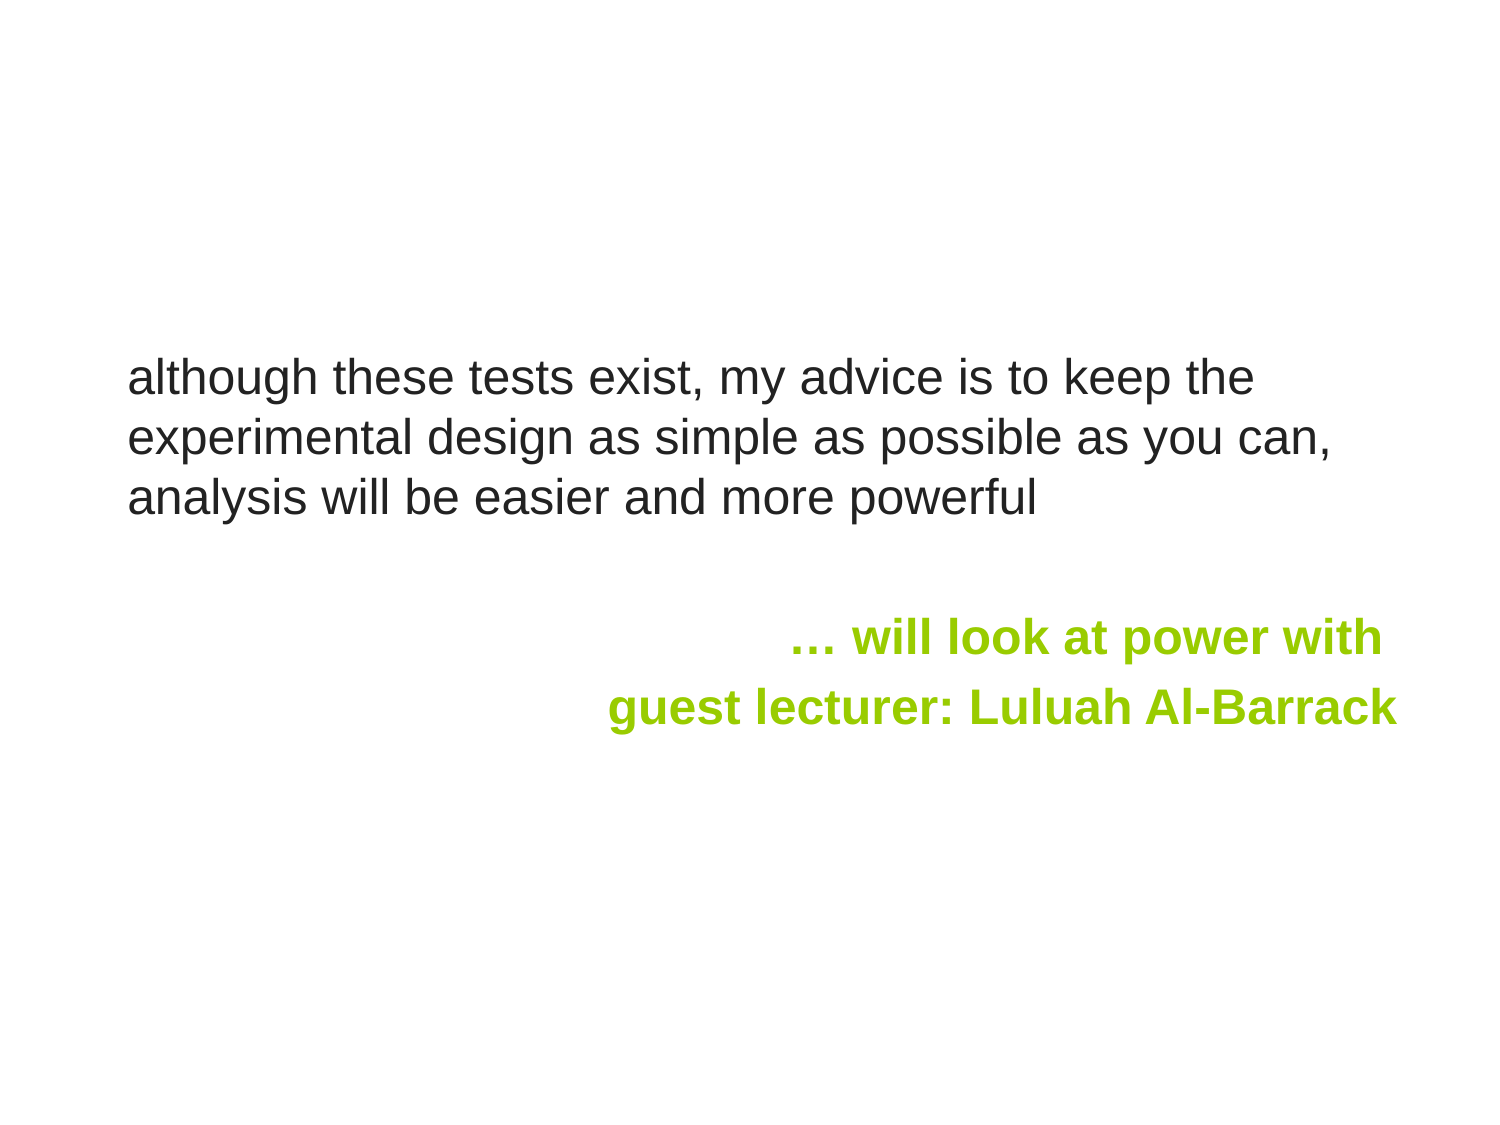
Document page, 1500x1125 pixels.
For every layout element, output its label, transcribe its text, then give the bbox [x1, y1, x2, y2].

text_box although these tests exist, my advice is to keep the experimental design as simple as possible as you can, analysis will be easier and more powerful … will look at power with guest lecturer: Luluah Al-Barrack [112, 337, 1413, 775]
